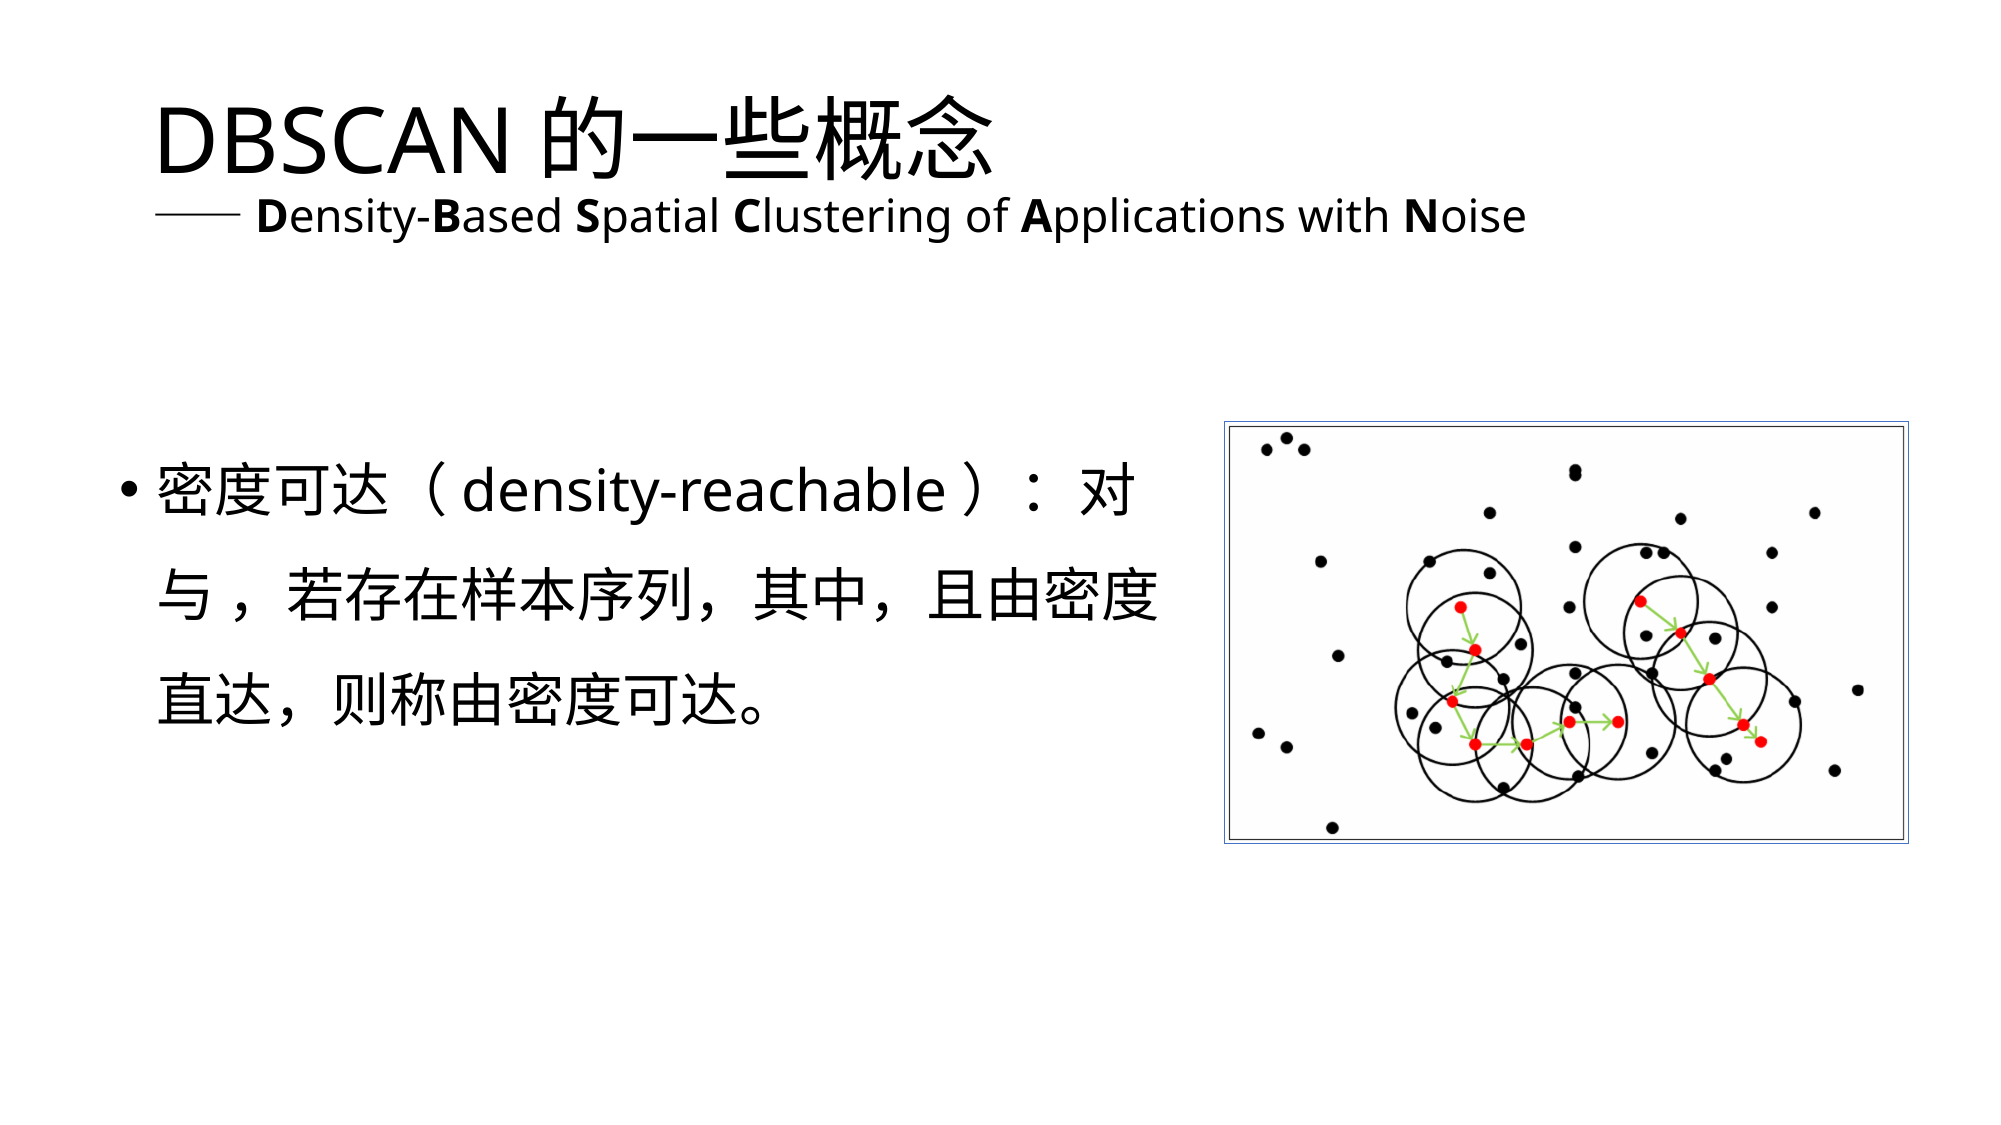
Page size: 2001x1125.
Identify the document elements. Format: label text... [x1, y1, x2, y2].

picture [1224, 421, 1909, 844]
title DBSCAN的一些概念 ——Density-Based Spatial Clustering of Applications with Noise [137, 59, 1863, 278]
